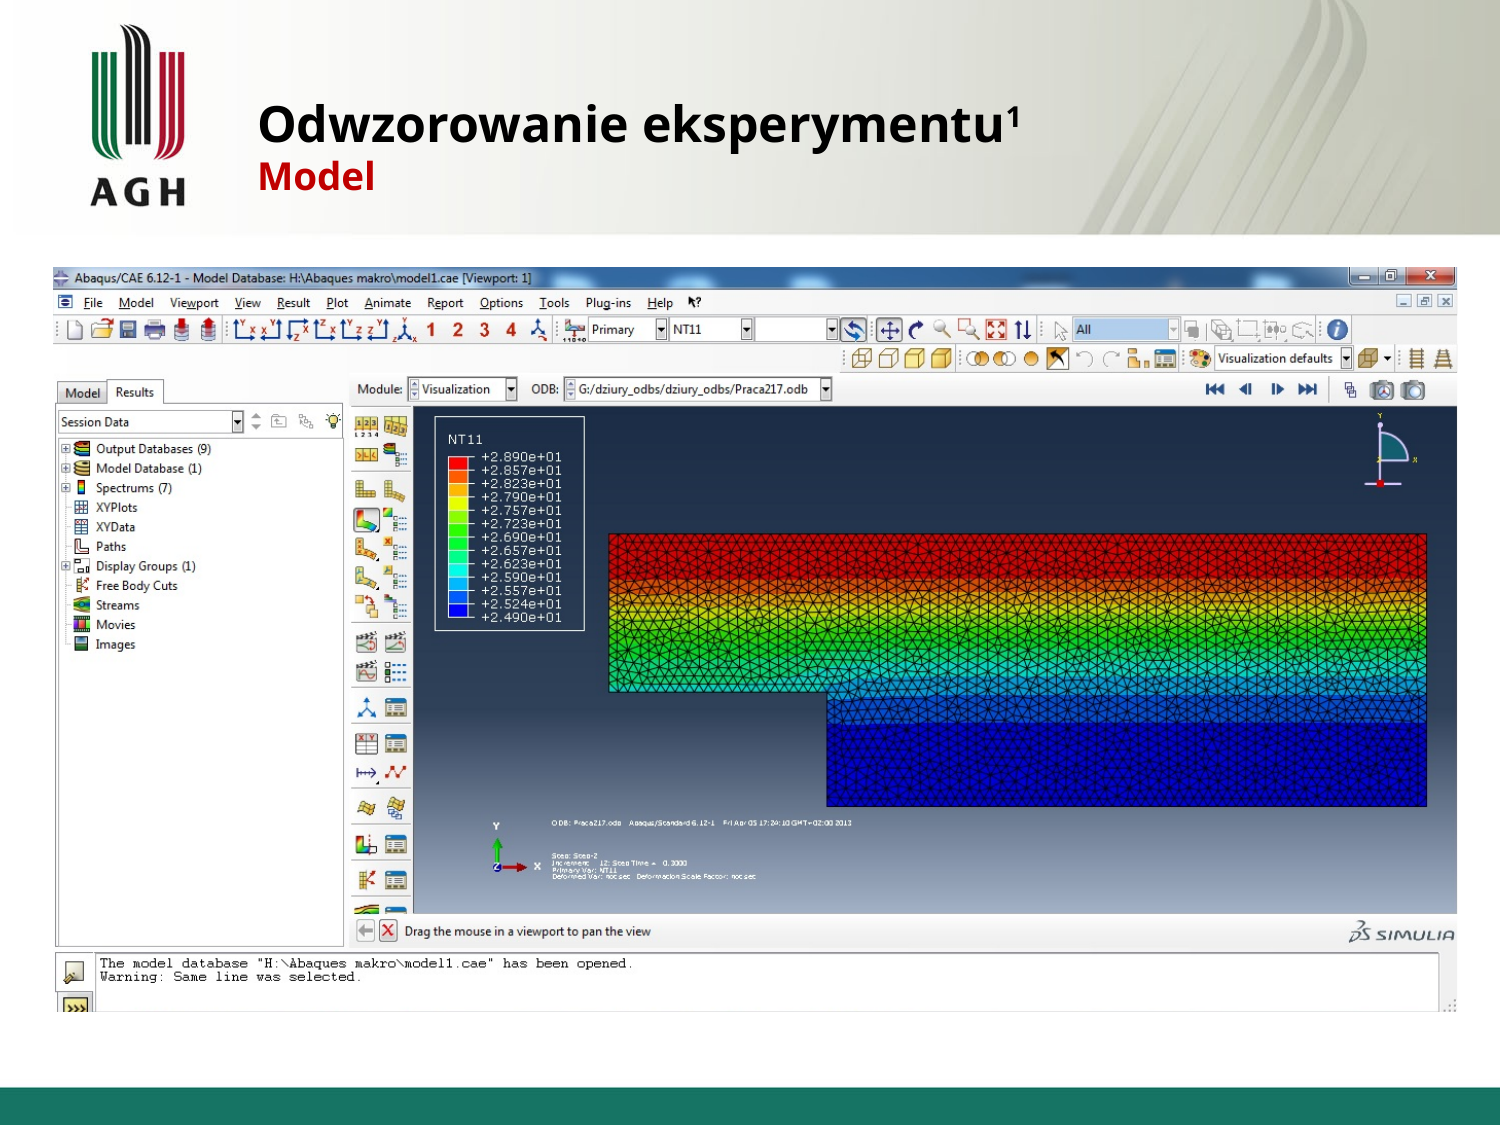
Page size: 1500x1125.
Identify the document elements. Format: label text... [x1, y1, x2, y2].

picture [0, 0, 1500, 1125]
title Odwzorowanie eksperymentu1 Model [242, 78, 1425, 233]
